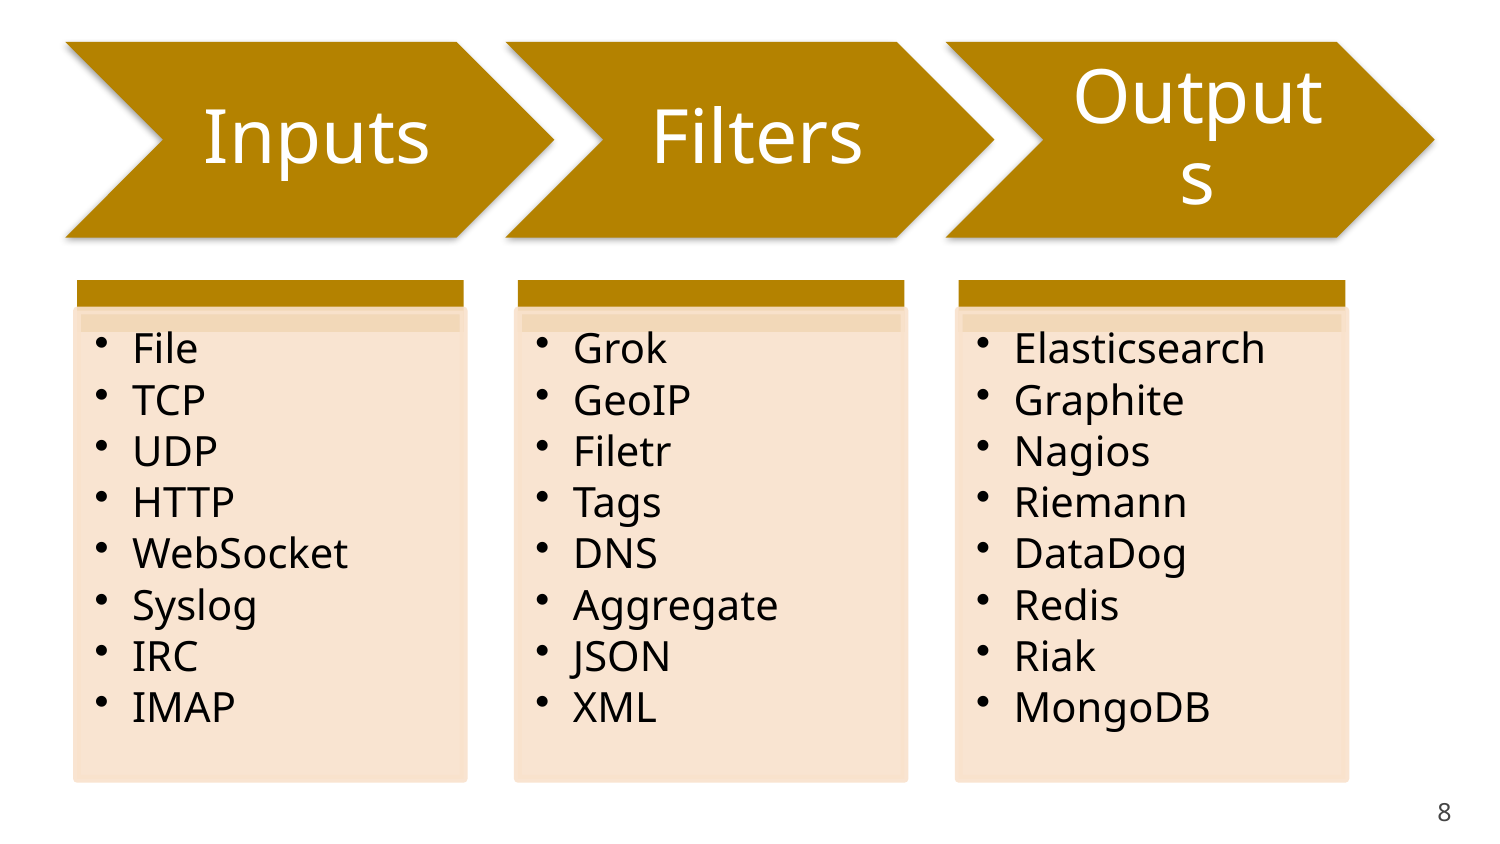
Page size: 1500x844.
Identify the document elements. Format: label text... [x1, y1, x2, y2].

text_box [64, 31, 1436, 248]
slide_number 7 [1345, 796, 1467, 831]
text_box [76, 256, 1346, 803]
